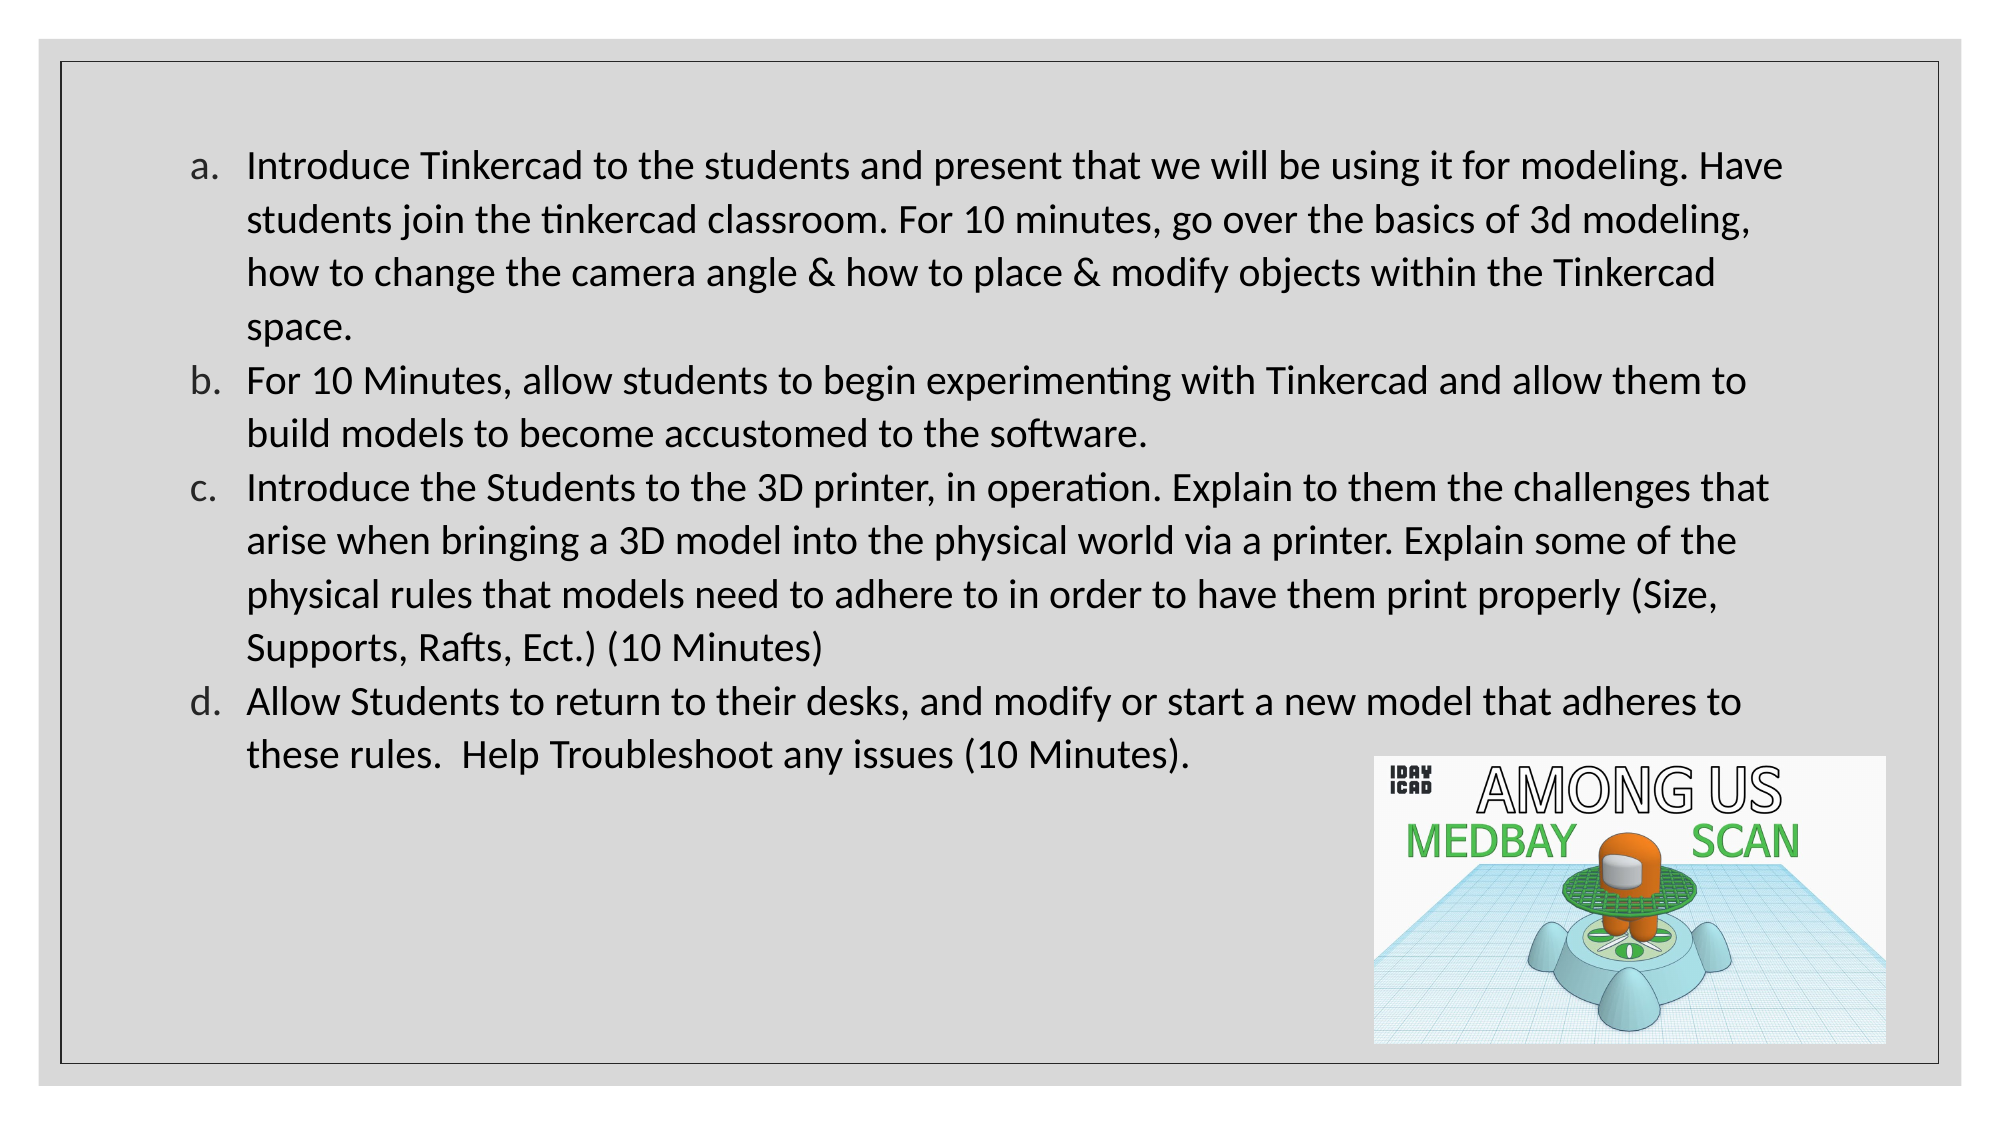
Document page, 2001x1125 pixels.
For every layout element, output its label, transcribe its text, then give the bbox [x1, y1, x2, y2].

list Introduce Tinkercad to the students and present that we will be using it for modeling. Have students join the tinkercad classroom. For 10 minutes, go over the basics of 3d modeling, how to change the camera angle & how to place & modify objects within the Tinkercad space. For 10 Minutes, allow students to begin experimenting with Tinkercad and allow them to build models to become accustomed to the software. Introduce the Students to the 3D printer, in operation. Explain to them the challenges that arise when bringing a 3D model into the physical world via a printer. Explain some of the physical rules that models need to adhere to in order to have them print properly (Size, Supports, Rafts, Ect.) (10 Minutes) Allow Students to return to their desks, and modify or start a new model that adheres to these rules. Help Troubleshoot any issues (10 Minutes). [174, 127, 1825, 977]
picture [1374, 756, 1886, 1044]
